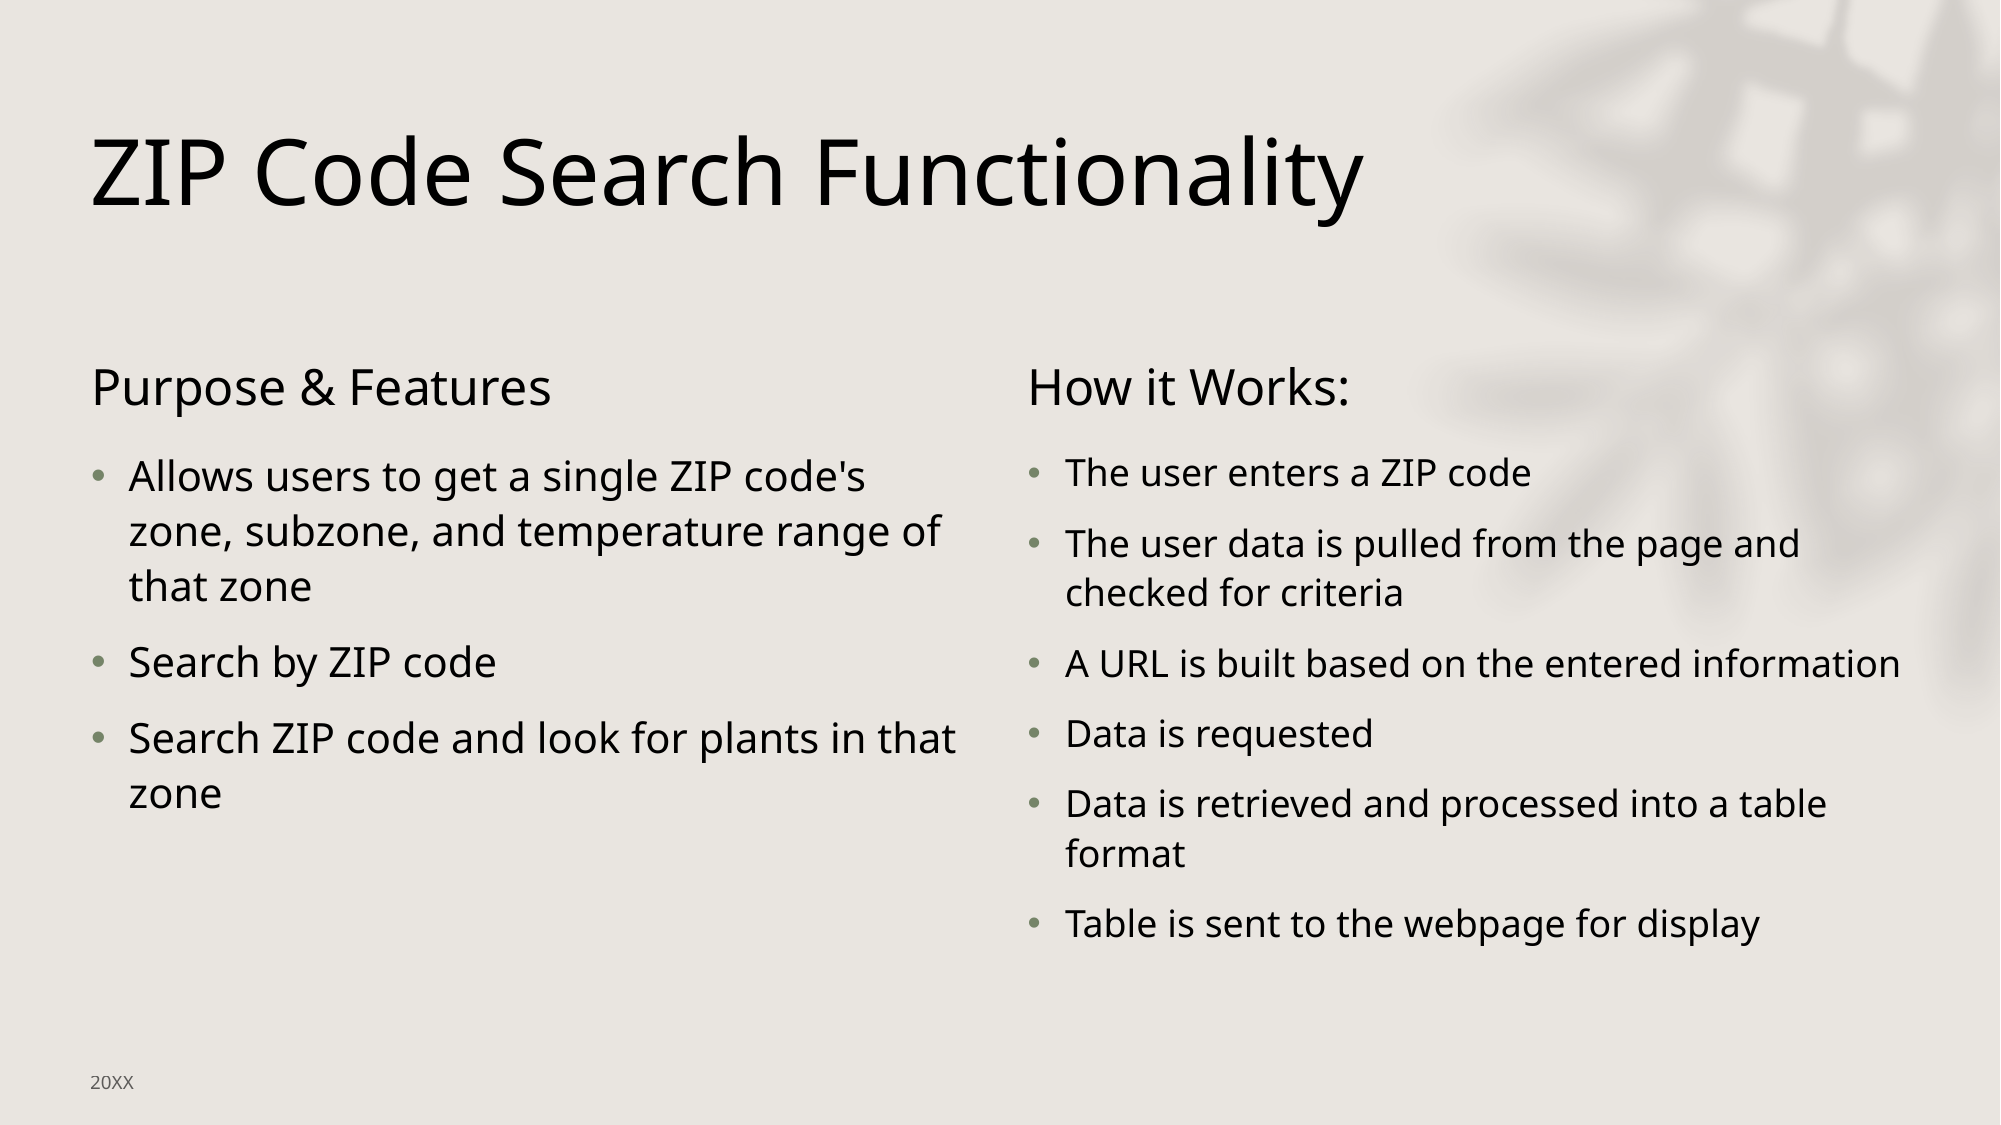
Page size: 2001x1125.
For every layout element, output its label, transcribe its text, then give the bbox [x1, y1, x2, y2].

list How it Works: [1012, 287, 1925, 423]
list The user enters a ZIP code The user data is pulled from the page and checked for criteria A URL is built based on the entered information Data is requested Data is retrieved and processed into a table format Table is sent to the webpage for display [1012, 437, 1925, 1016]
list Purpose & Features [76, 287, 984, 423]
list Allows users to get a single ZIP code's zone, subzone, and temperature range of that zone Search by ZIP code Search ZIP code and look for plants in that zone [76, 437, 984, 1016]
title ZIP Code Search Functionality [75, 59, 1925, 278]
slide_number 20XX [75, 1052, 526, 1113]
